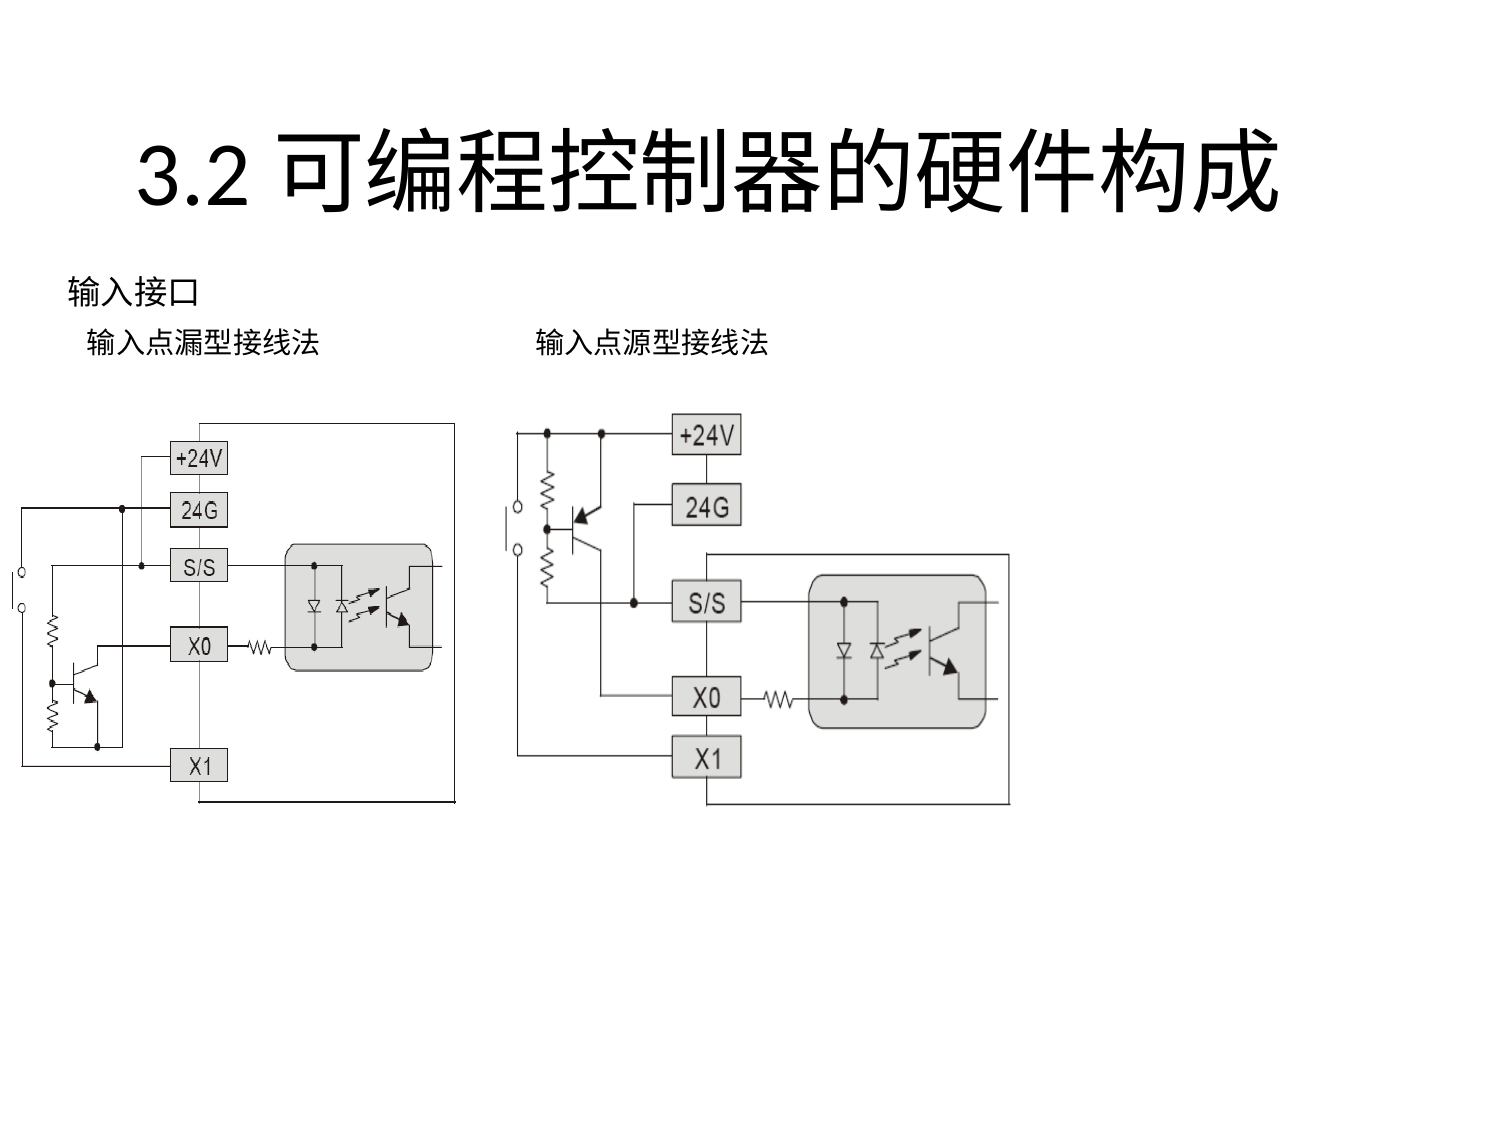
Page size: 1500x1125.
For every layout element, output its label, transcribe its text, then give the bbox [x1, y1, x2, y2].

picture [0, 414, 465, 815]
text_box 输入接口 输入点漏型接线法 输入点源型接线法 [53, 247, 803, 367]
picture [489, 404, 1024, 815]
title 3.2可编程控制器的硬件构成 [64, 105, 1353, 232]
